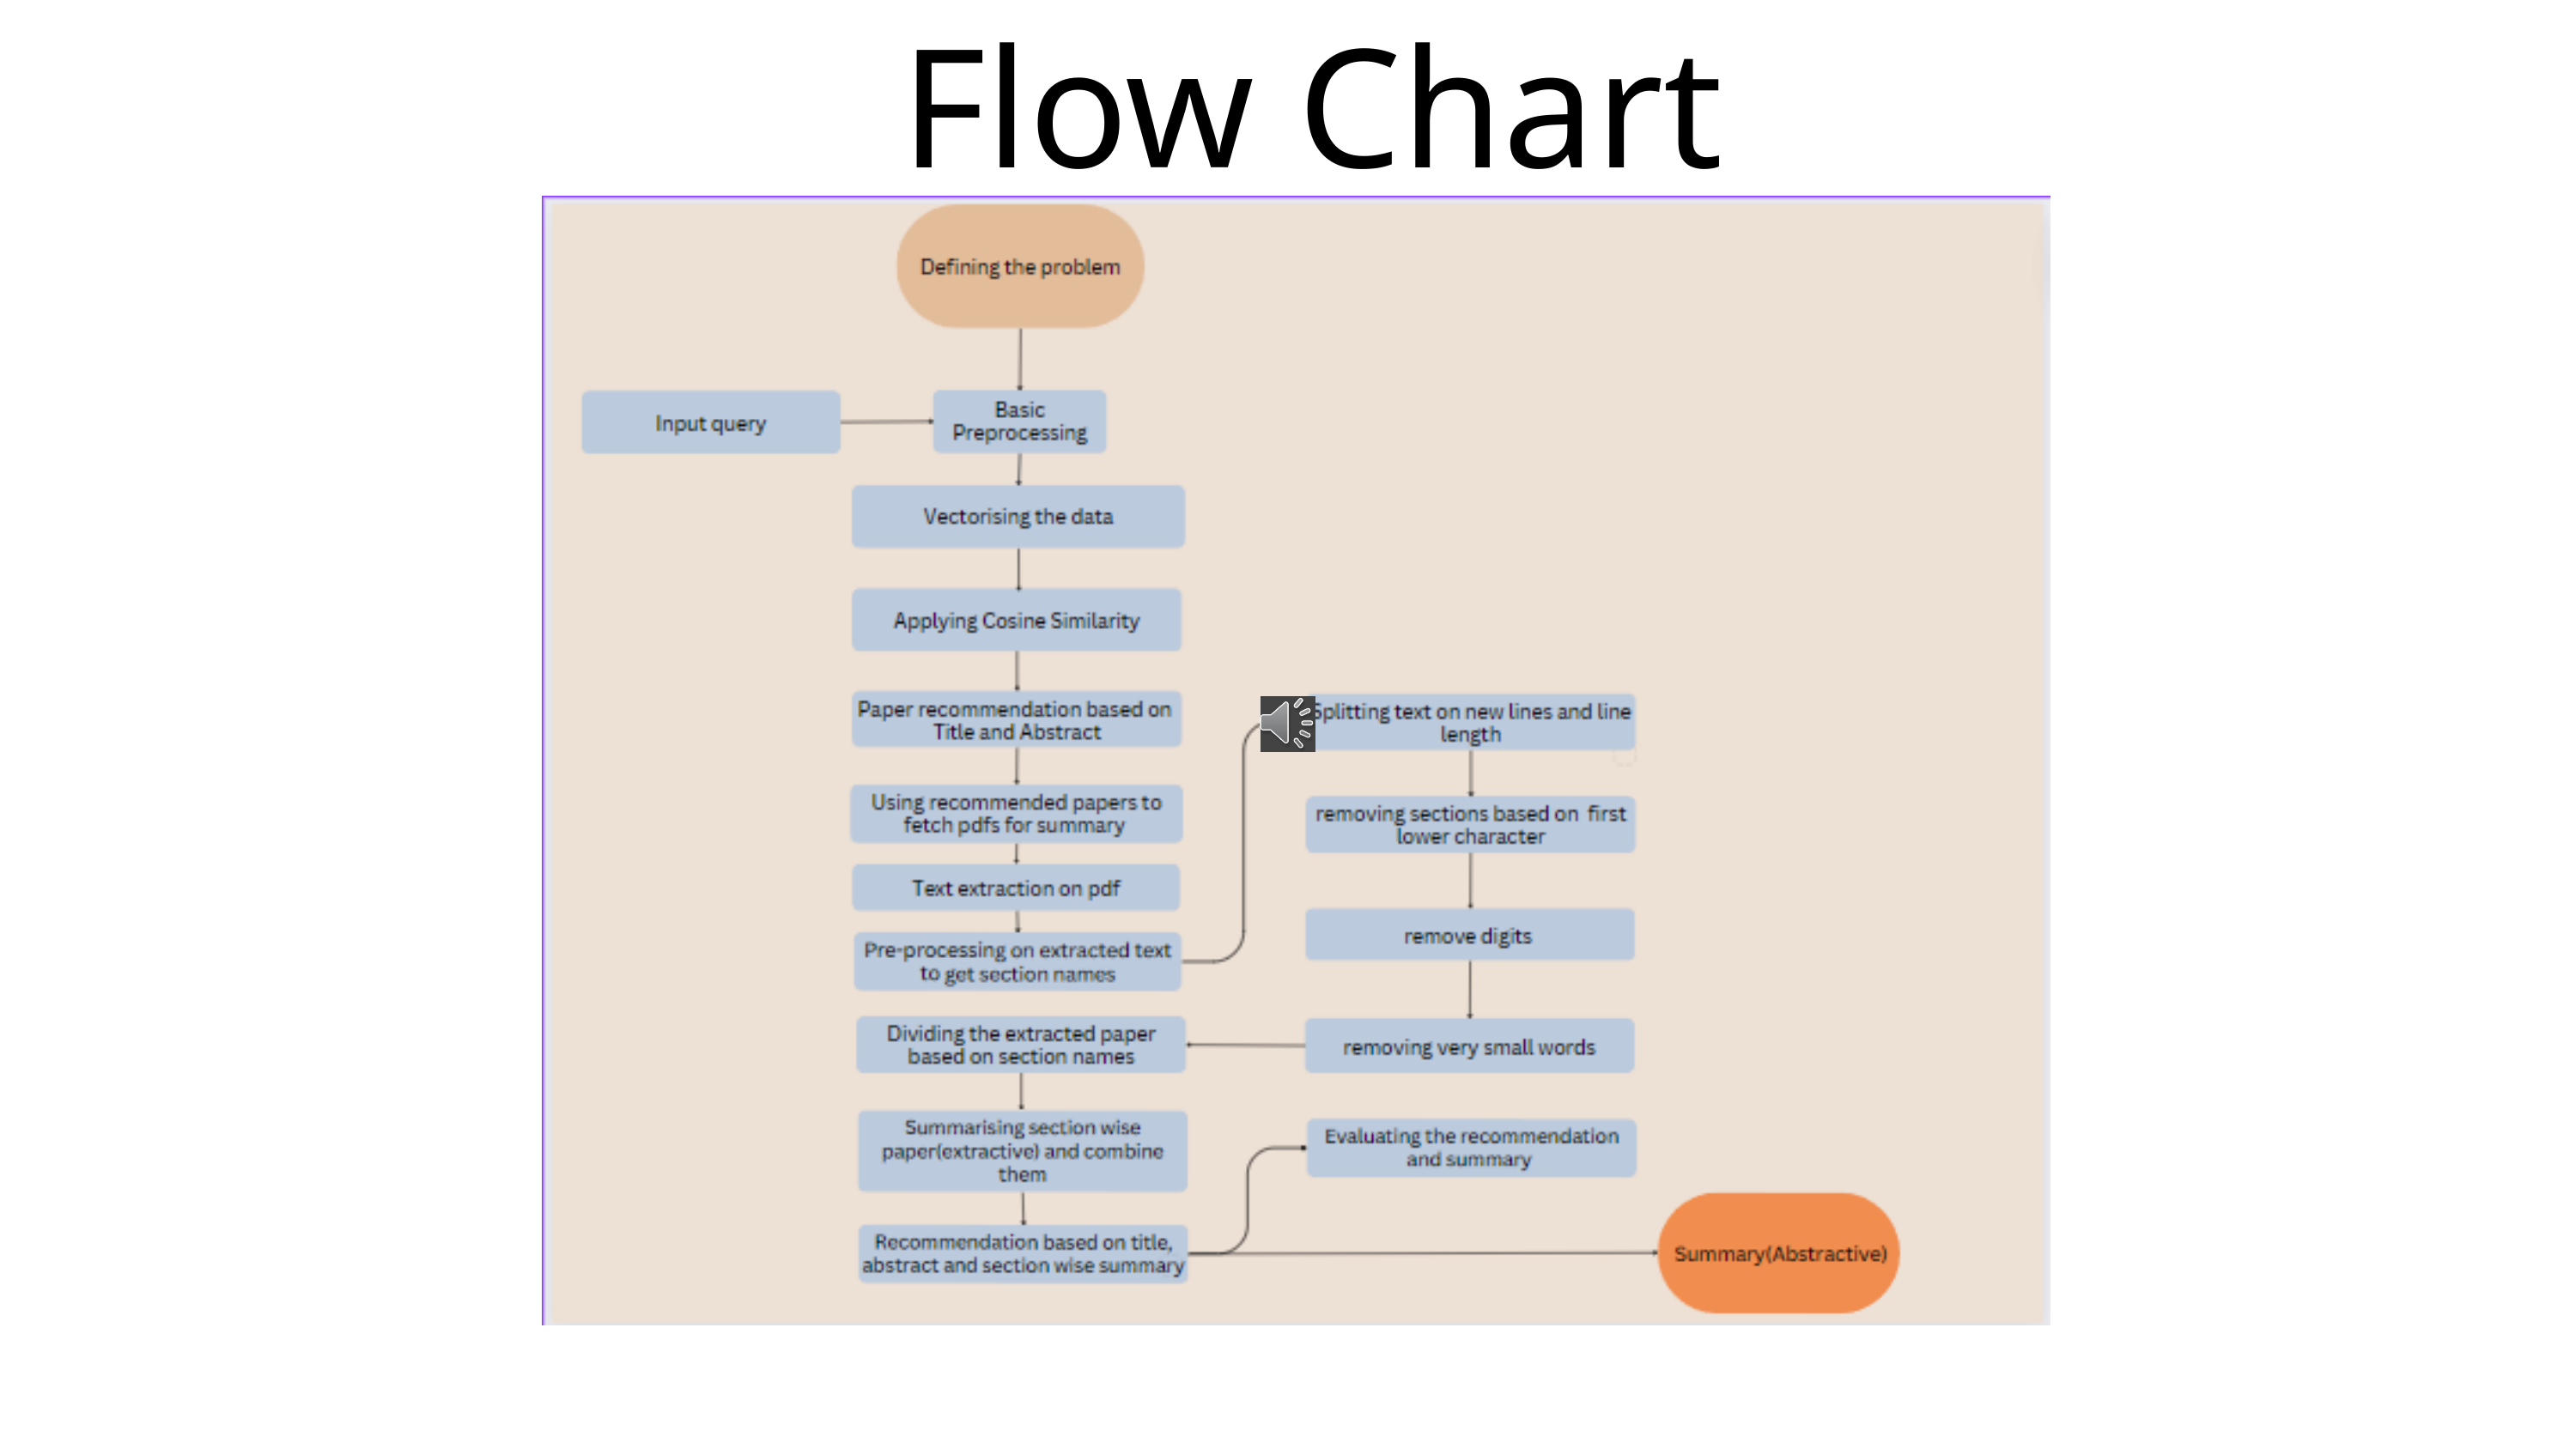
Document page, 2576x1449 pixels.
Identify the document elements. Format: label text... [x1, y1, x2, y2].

text_box Flow Chart [740, 0, 1885, 194]
picture [542, 196, 2050, 1326]
